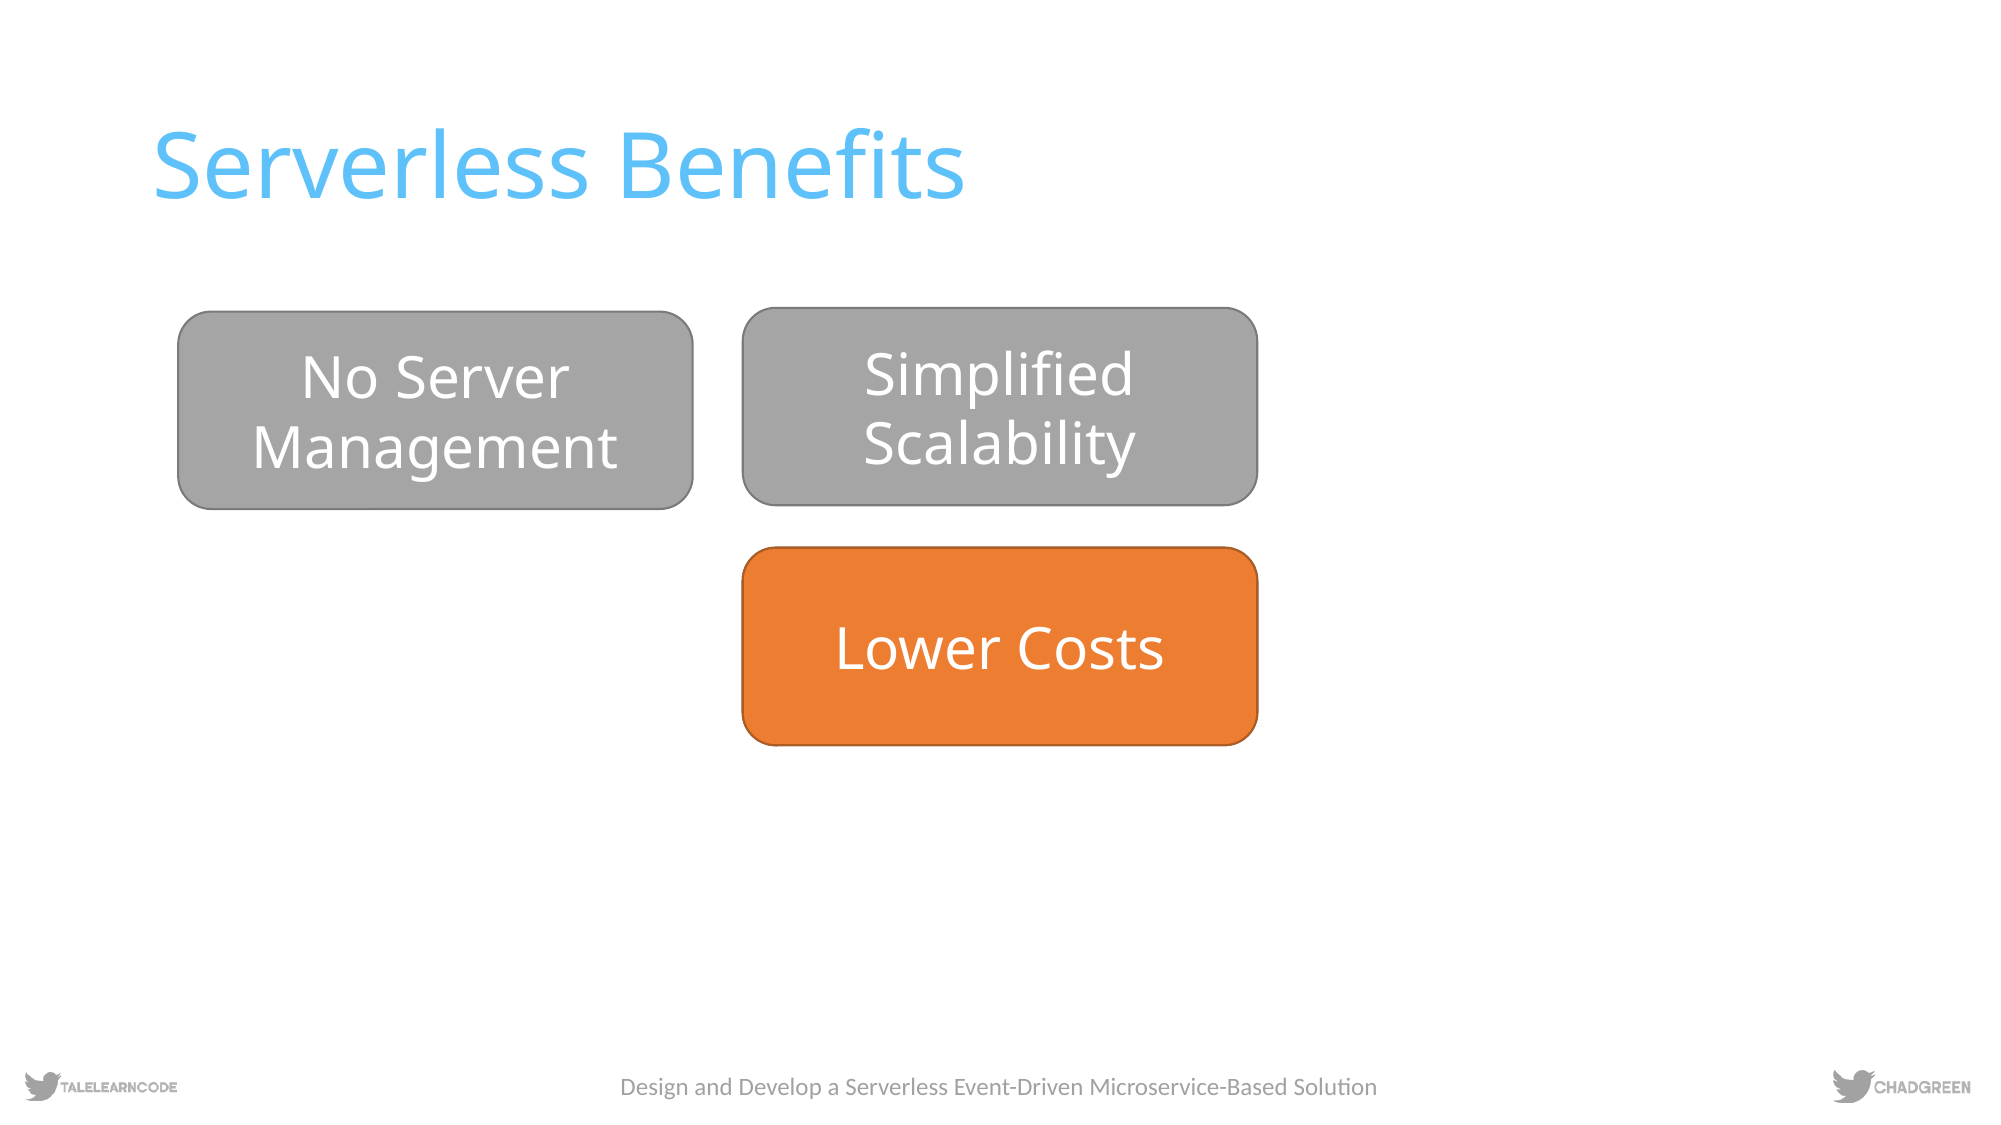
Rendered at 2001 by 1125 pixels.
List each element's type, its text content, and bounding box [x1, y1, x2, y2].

text_box Simplified Scalability [741, 306, 1259, 507]
text_box Lower Costs [741, 546, 1259, 747]
text_box No Server Management [177, 310, 694, 511]
title Serverless Benefits [137, 59, 1863, 278]
